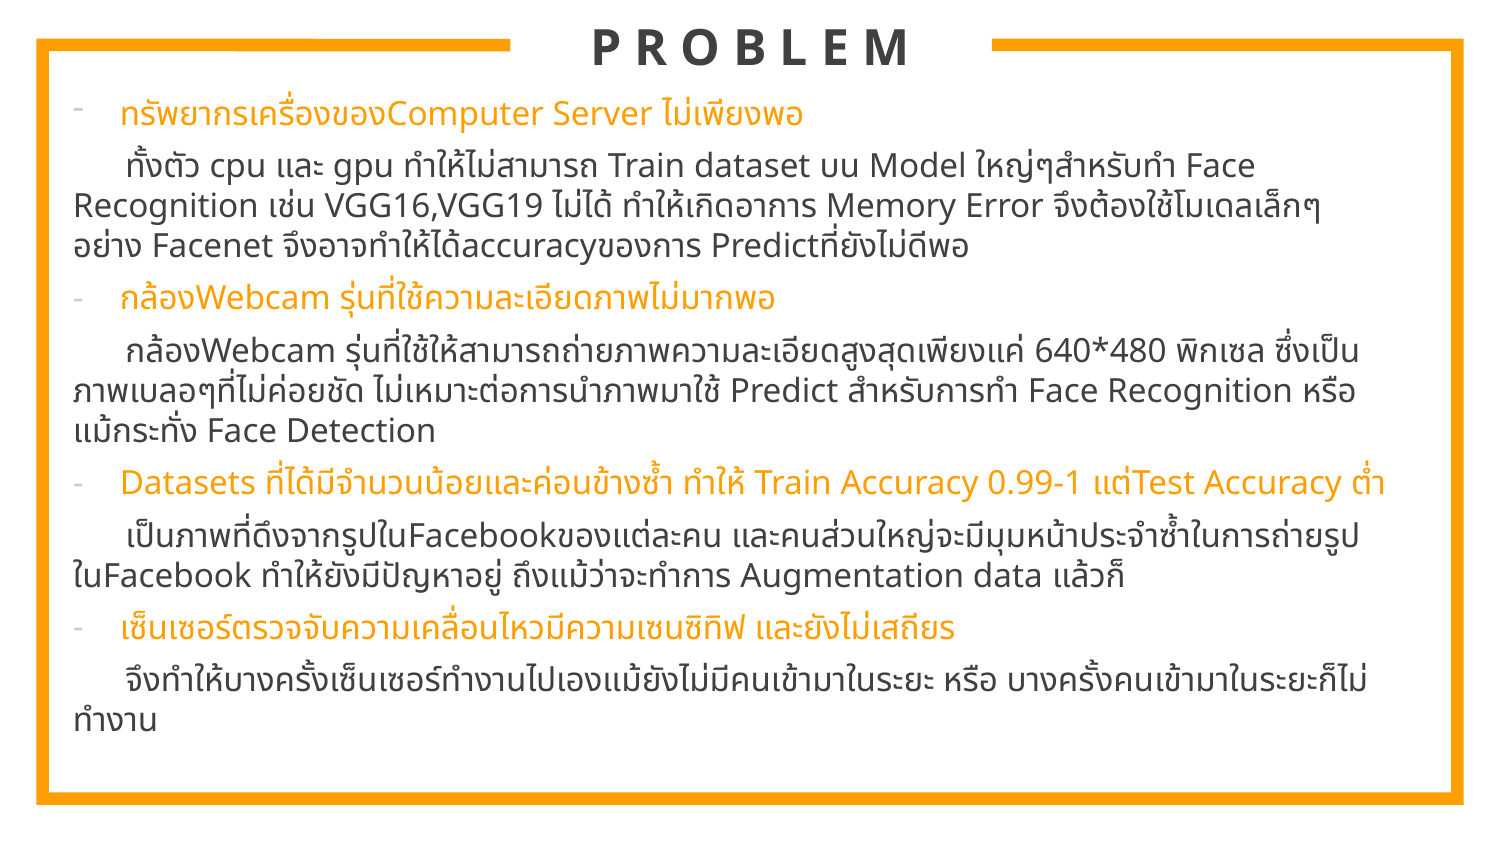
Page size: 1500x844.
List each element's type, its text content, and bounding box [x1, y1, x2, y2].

title P R O B L E M [531, 0, 969, 76]
text_box ทรัพยากรเครื่องของComputer Server ไม่เพียงพอ ทั้งตัว cpu และ gpu ทำให้ไม่สามารถ Train dataset บน Model ใหญ่ๆสำหรับทำ Face Recognition เช่น VGG16,VGG19 ไม่ได้ ทำให้เกิดอาการ Memory Error จึงต้องใช้โมเดลเล็กๆ อย่าง Facenet จึงอาจทำให้ได้accuracyของการ Predictที่ยังไม่ดีพอ กล้องWebcam รุ่นที่ใช้ความละเอียดภาพไม่มากพอ กล้องWebcam รุ่นที่ใช้ให้สามารถถ่ายภาพความละเอียดสูงสุดเพียงแค่ 640*480 พิกเซล ซึ่งเป็นภาพเบลอๆที่ไม่ค่อยชัด ไม่เหมาะต่อการนำภาพมาใช้ Predict สำหรับการทำ Face Recognition หรือแม้กระทั่ง Face Detection Datasets ที่ได้มีจำนวนน้อยและค่อนข้างซ้ำ ทำให้ Train Accuracy 0.99-1 แต่Test Accuracy ต่ำ เป็นภาพที่ดึงจากรูปในFacebookของแต่ละคน และคนส่วนใหญ่จะมีมุมหน้าประจำซ้ำในการถ่ายรูปในFacebook ทำให้ยังมีปัญหาอยู่ ถึงแม้ว่าจะทำการ Augmentation data แล้วก็ เซ็นเซอร์ตรวจจับความเคลื่อนไหวมีความเซนซิทิฟ และยังไม่เสถียร จึงทำให้บางครั้งเซ็นเซอร์ทำงานไปเองแม้ยังไม่มีคนเข้ามาในระยะ หรือ บางครั้งคนเข้ามาในระยะก็ไม่ทำงาน [57, 76, 1404, 753]
